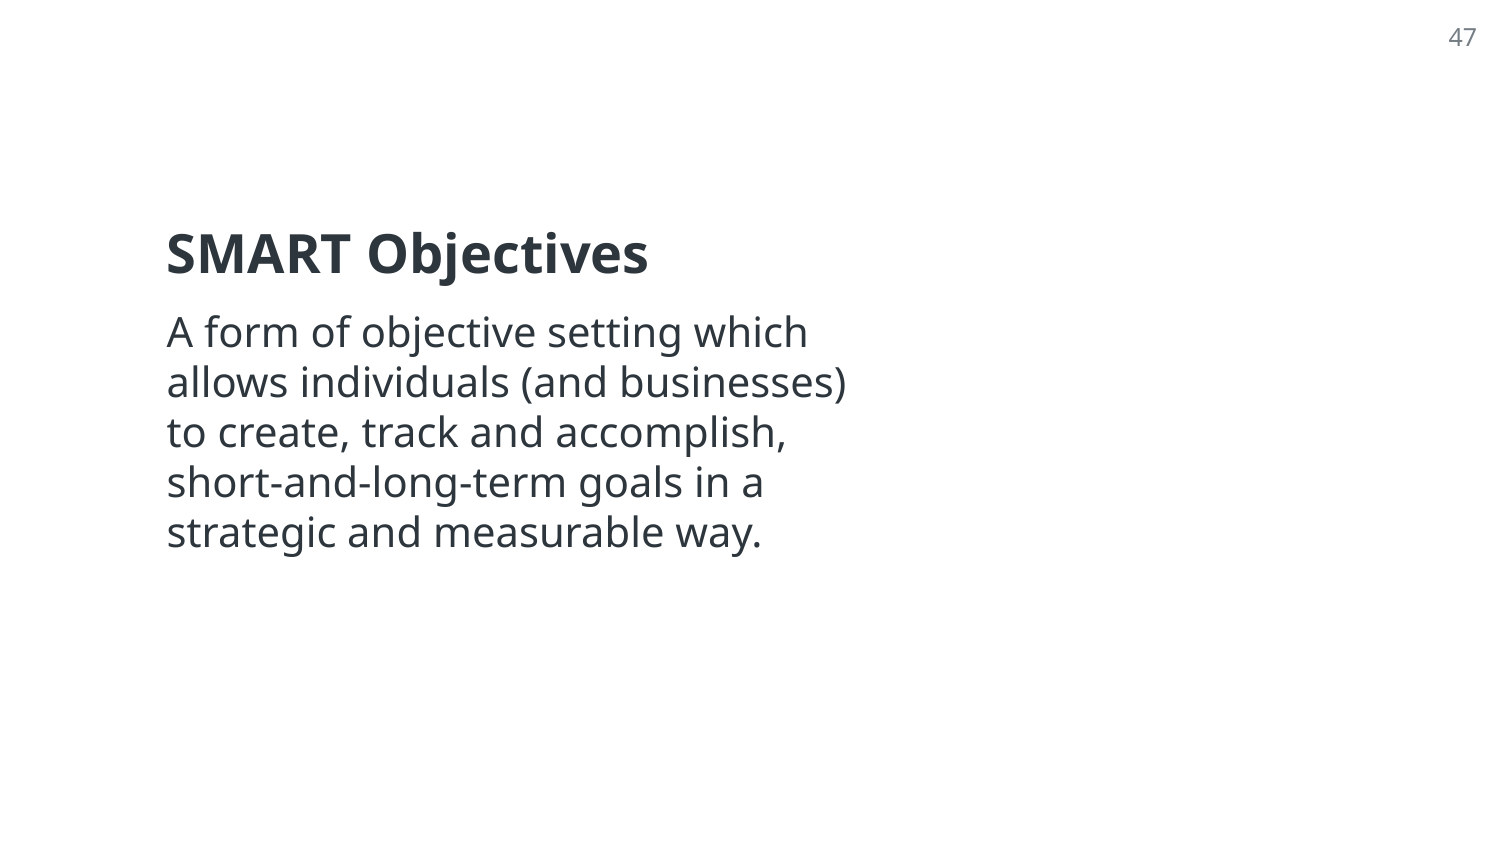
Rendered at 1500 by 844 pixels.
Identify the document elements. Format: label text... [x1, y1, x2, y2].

title SMART Objectives [166, 204, 862, 284]
list A form of objec­tive set­ting which allows individuals (and businesses) to cre­ate, track and accom­plish, short-and-long-term goals in a strategic and measurable way. [166, 305, 863, 640]
slide_number 47 [1387, 21, 1478, 86]
